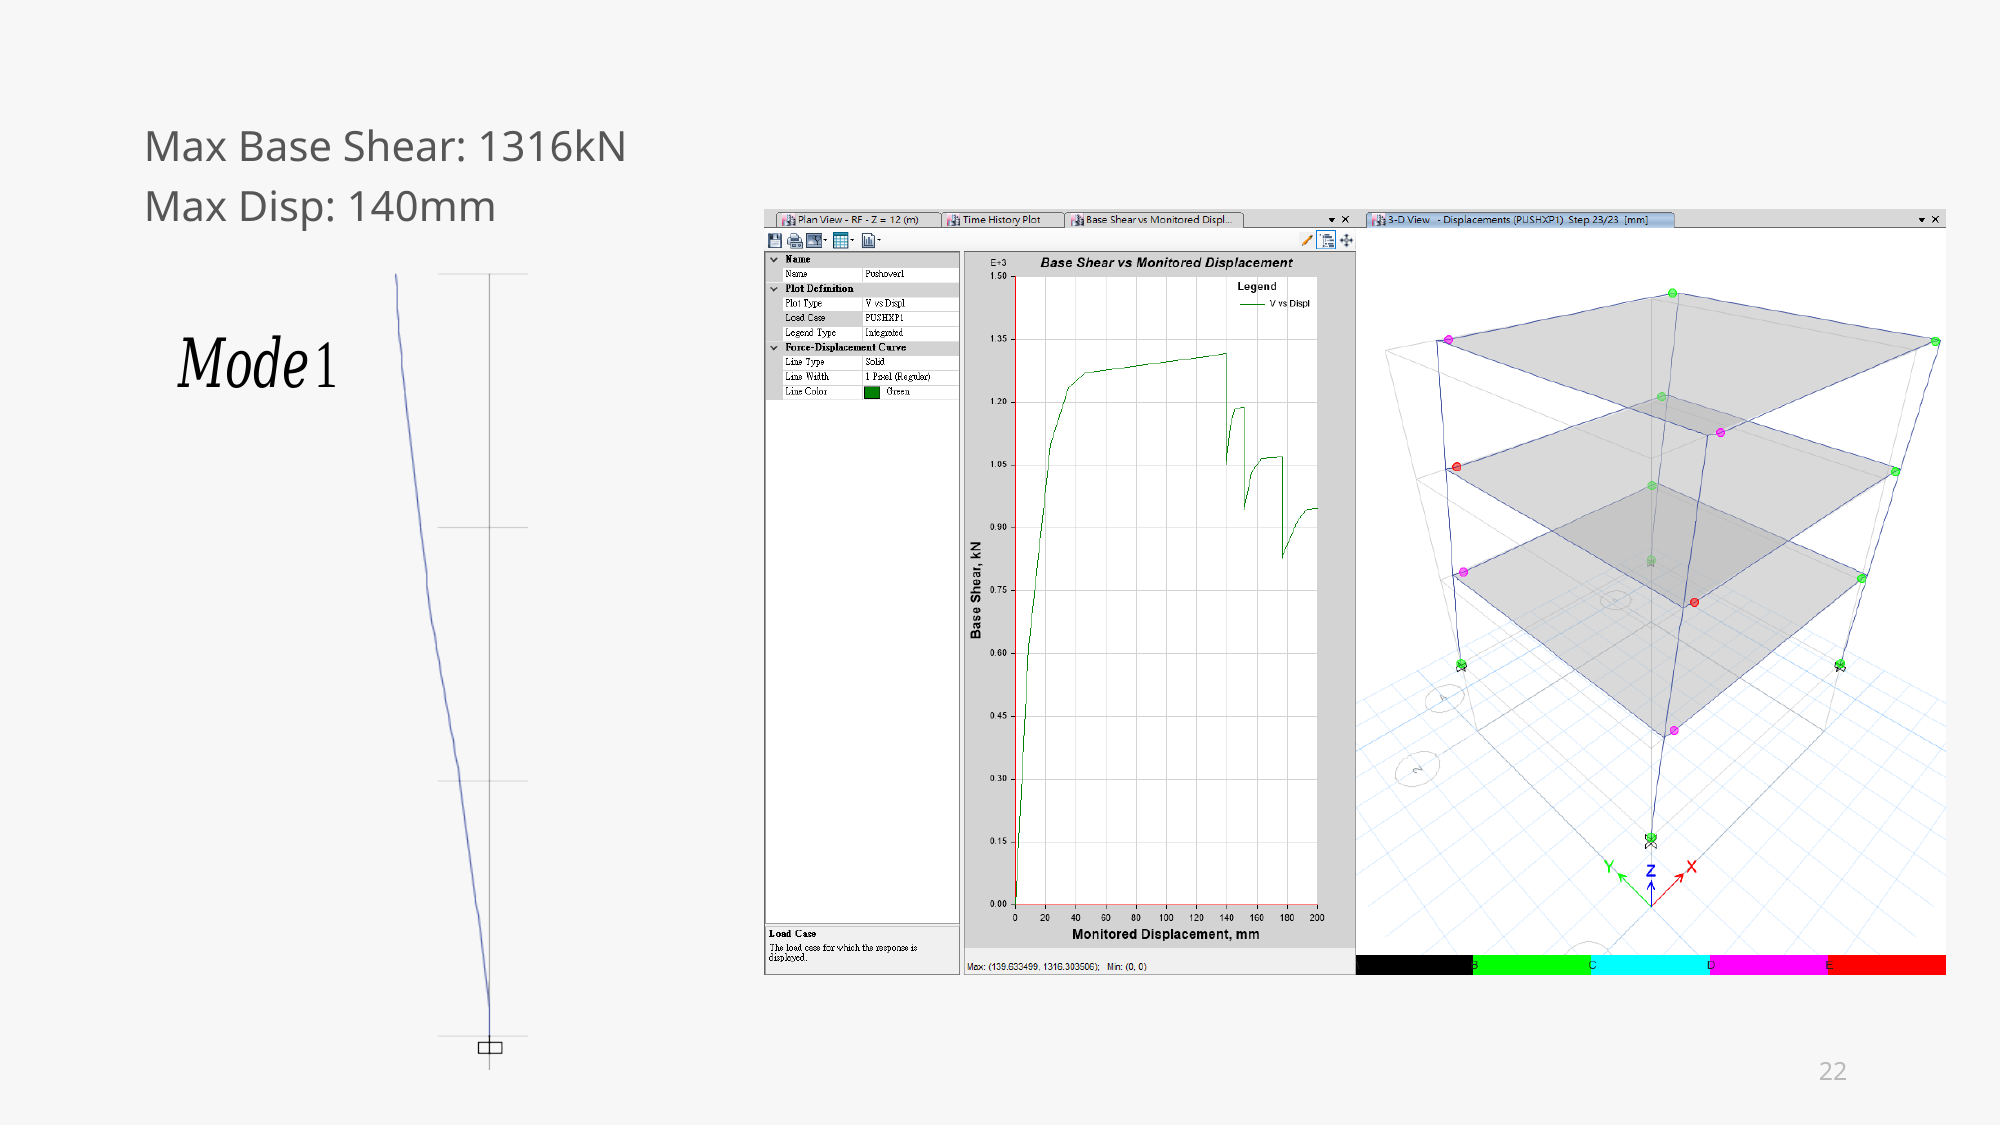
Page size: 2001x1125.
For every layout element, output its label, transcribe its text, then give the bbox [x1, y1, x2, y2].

picture [381, 261, 528, 1070]
text_box Max Base Shear: 1316kN Max Disp: 140mm [143, 102, 643, 238]
picture [764, 209, 1946, 975]
slide_number 22 [1412, 1042, 1863, 1103]
